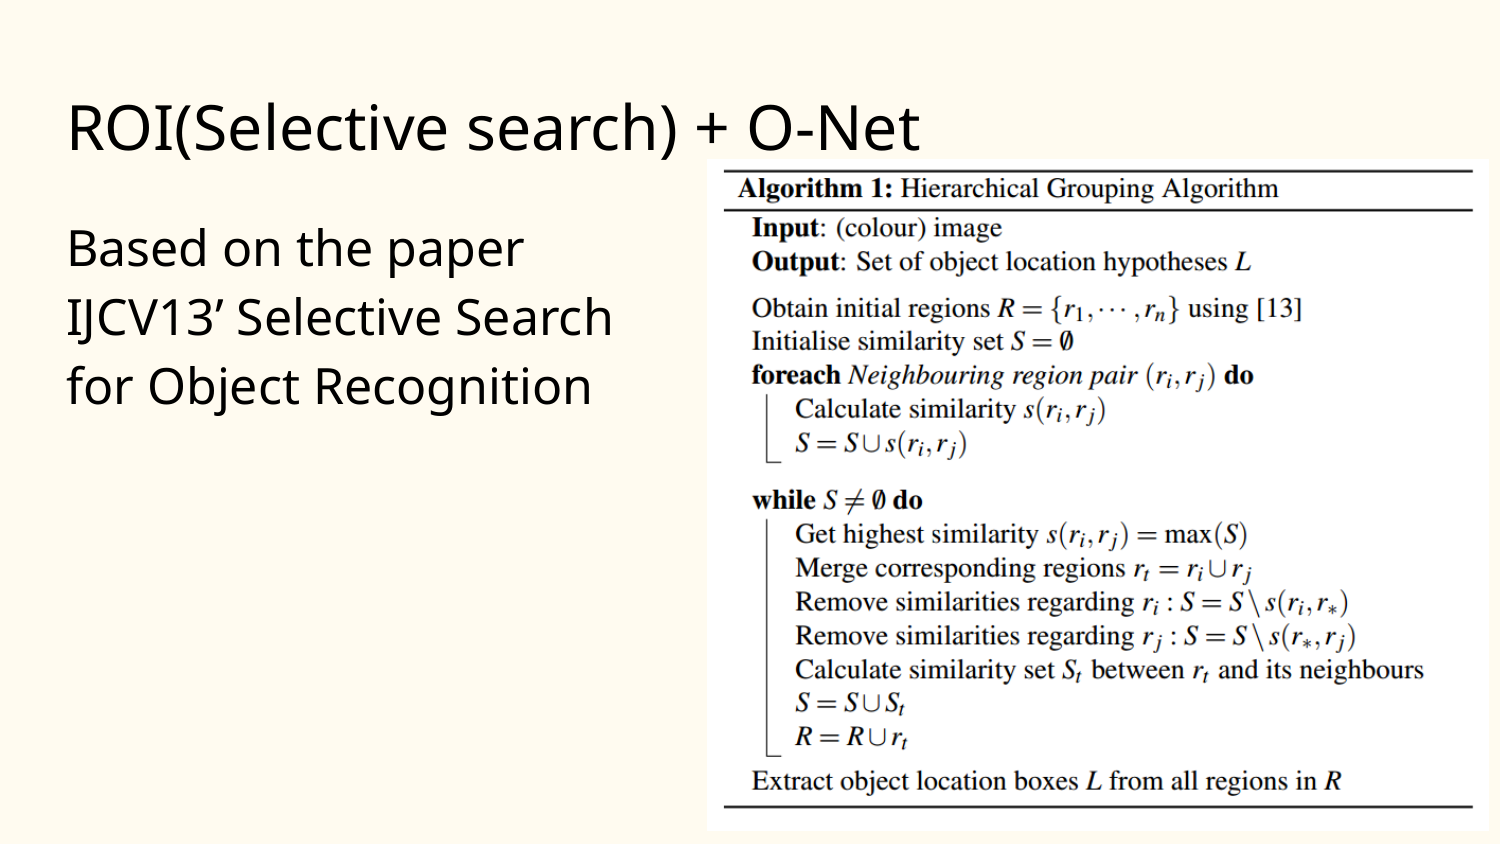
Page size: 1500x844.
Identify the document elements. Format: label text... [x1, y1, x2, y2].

title ROI(Selective search) + O-Net [51, 72, 1449, 174]
picture [707, 159, 1489, 831]
list Based on the paper IJCV13’ Selective Search for Object Recognition [51, 192, 701, 750]
